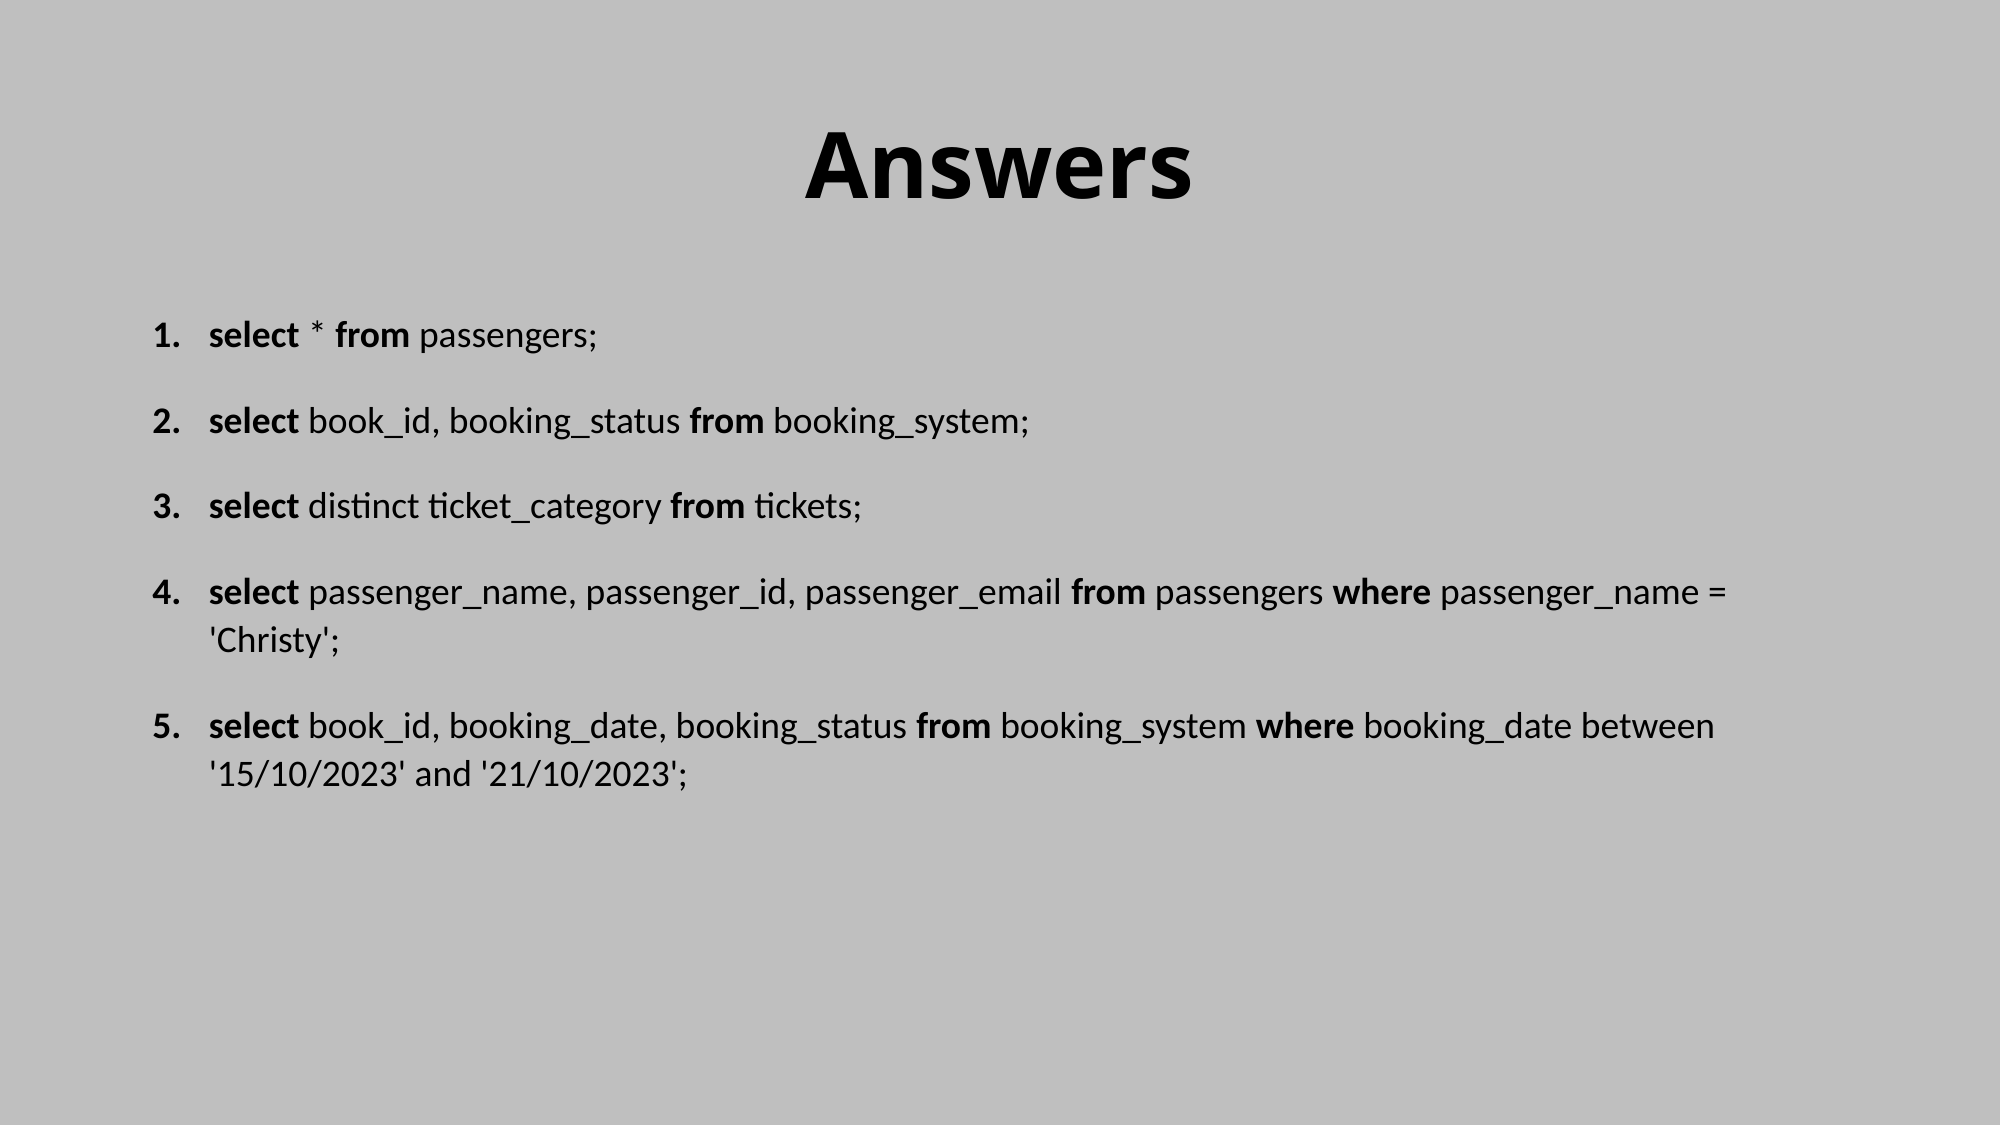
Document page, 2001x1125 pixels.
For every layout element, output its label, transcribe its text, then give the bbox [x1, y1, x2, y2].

list select * from passengers; select book_id, booking_status from booking_system; select distinct ticket_category from tickets; select passenger_name, passenger_id, passenger_email from passengers where passenger_name = 'Christy'; select book_id, booking_date, booking_status from booking_system where booking_date between '15/10/2023' and '21/10/2023'; [137, 299, 1863, 1014]
title Answers [137, 59, 1863, 278]
